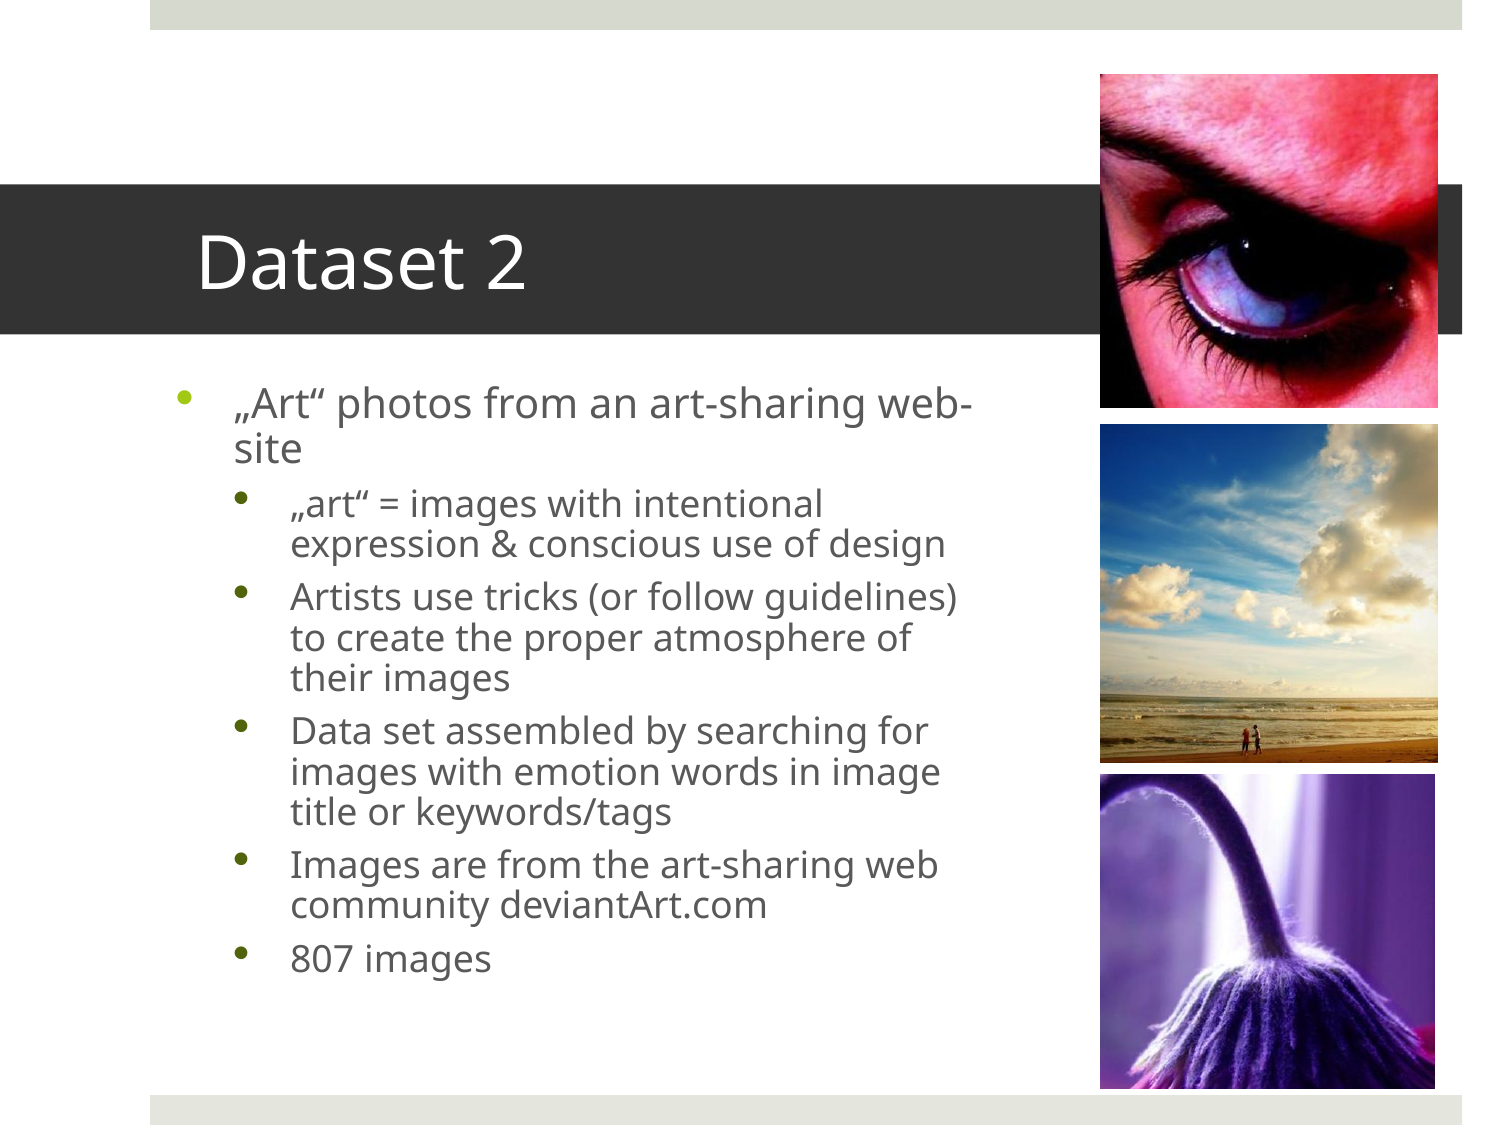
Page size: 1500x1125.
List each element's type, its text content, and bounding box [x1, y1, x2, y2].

title Dataset 2 [1438, 184, 1463, 335]
picture [1099, 424, 1438, 763]
picture [1099, 774, 1435, 1089]
list „Art“ photos from an art-sharing web-site „art“ = images with intentional expression & conscious use of design Artists use tricks (or follow guidelines) to create the proper atmosphere of their images Data set assembled by searching for images with emotion words in image title or keywords/tags Images are from the art-sharing web community deviantArt.com 807 images [162, 374, 1013, 1088]
picture [1099, 74, 1438, 408]
title Dataset 2 [0, 184, 1099, 335]
